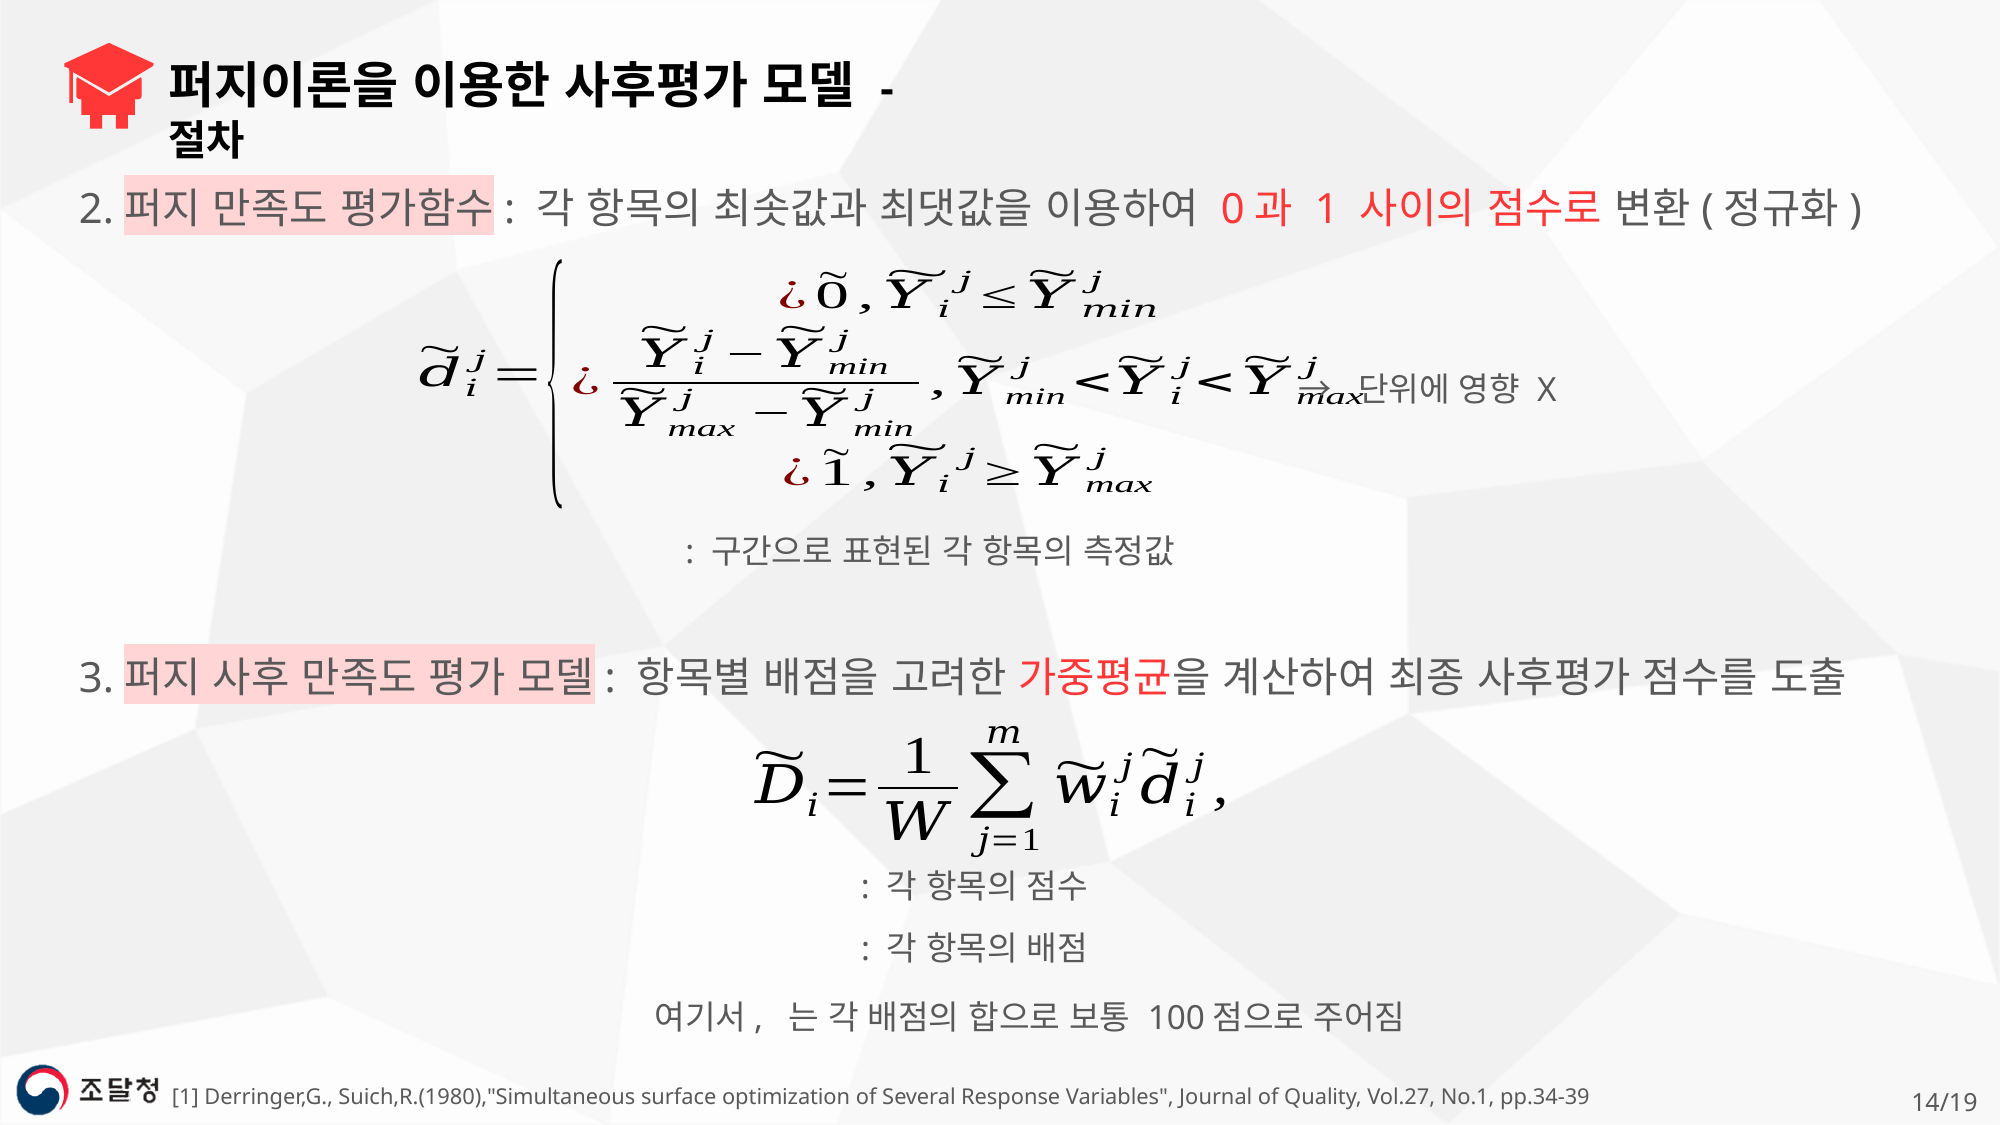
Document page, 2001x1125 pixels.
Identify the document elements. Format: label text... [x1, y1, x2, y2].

text_box 2.퍼지 만족도 평가함수: 각 항목의 최솟값과 최댓값을 이용하여 0과 1 사이의 점수로 변환(정규화) [64, 164, 1930, 239]
text_box 퍼지이론을 이용한 사후평가 모델 - 절차 [153, 46, 1000, 172]
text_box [64, 42, 154, 129]
text_box 13/19 [1896, 1078, 2000, 1125]
picture [0, 0, 2000, 1125]
text_box → 단위에 영향 X [1283, 352, 1586, 416]
text_box [1] Derringer,G., Suich,R.(1980),"Simultaneous surface optimization of Several Response Variables", Journal of Quality, Vol.27, No.1, pp.34-39 [173, 1069, 1748, 1116]
text_box 3.퍼지 사후 만족도 평가 모델: 항목별 배점을 고려한 가중평균을 계산하여 최종 사후평가 점수를 도출 [64, 633, 1912, 708]
